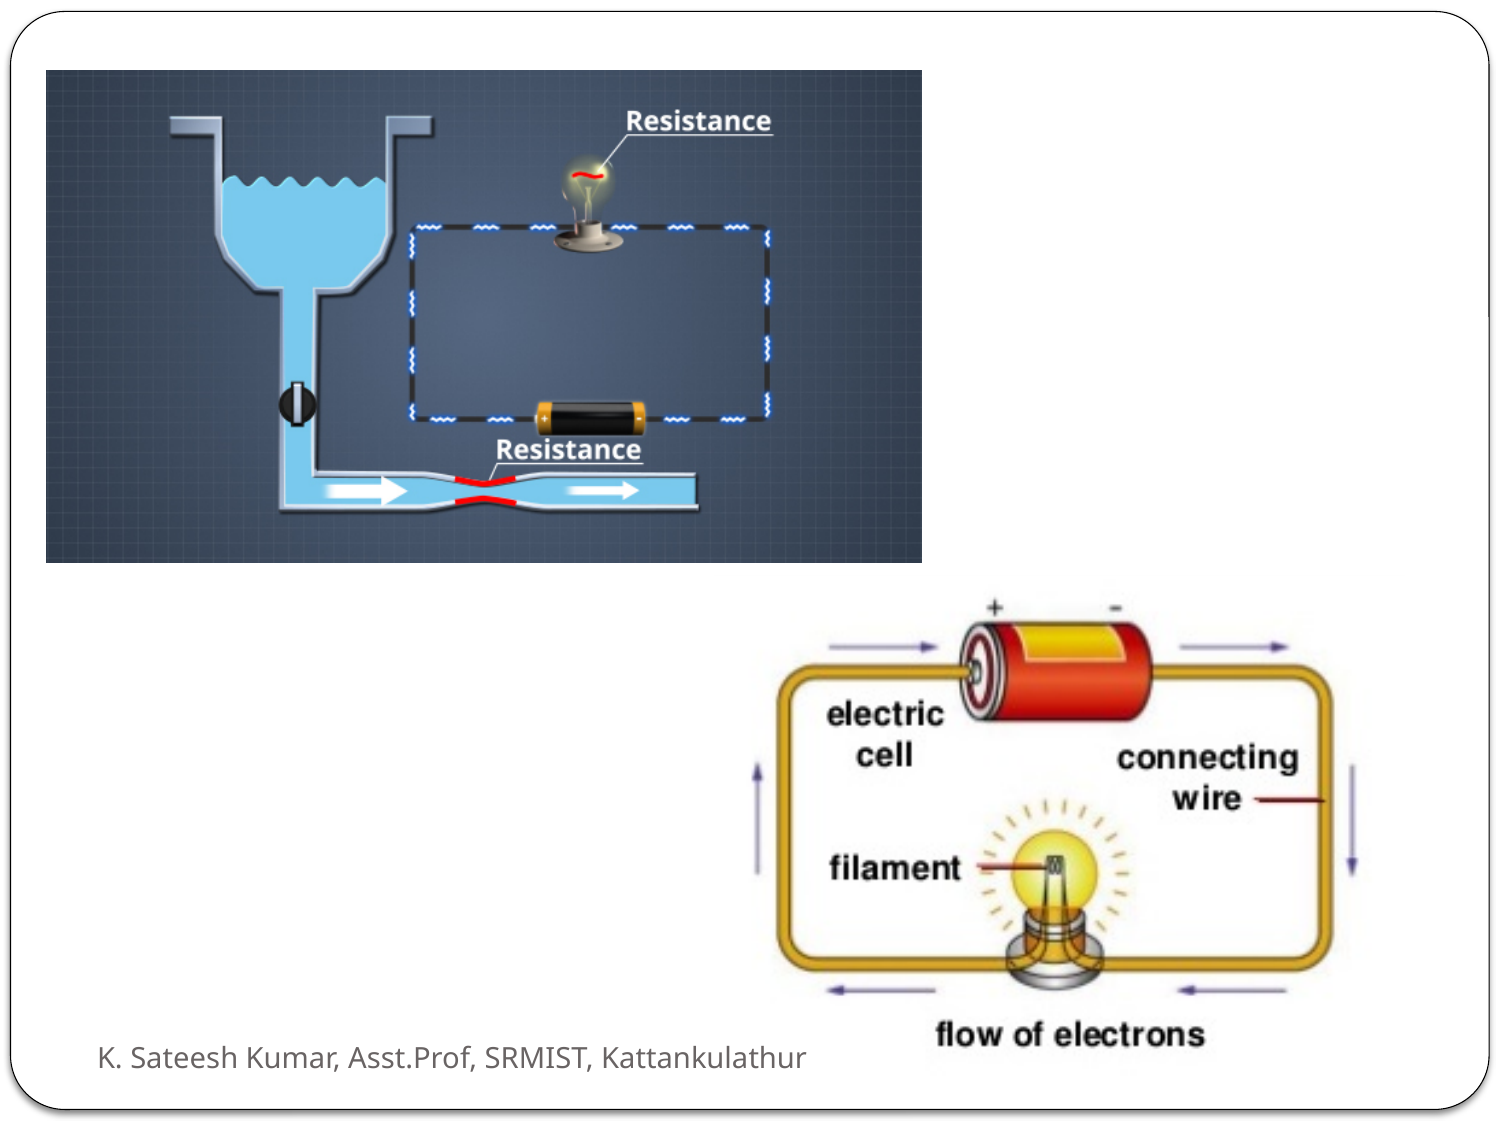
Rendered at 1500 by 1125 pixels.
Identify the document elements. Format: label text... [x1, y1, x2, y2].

footer K. Sateesh Kumar, Asst.Prof, SRMIST, Kattankulathur [82, 1019, 856, 1095]
picture [46, 70, 923, 563]
picture [714, 573, 1405, 1079]
